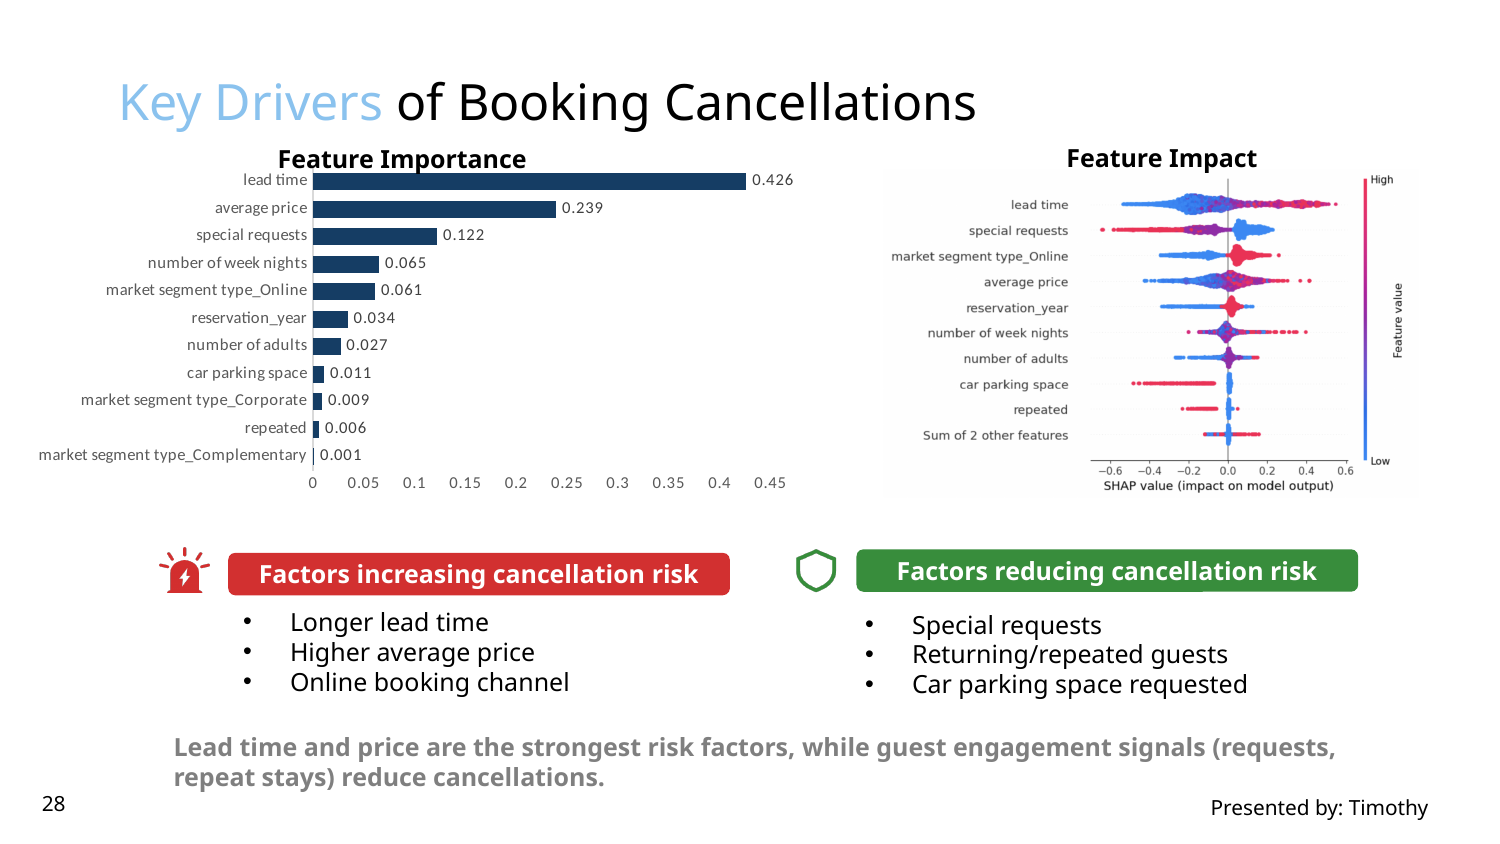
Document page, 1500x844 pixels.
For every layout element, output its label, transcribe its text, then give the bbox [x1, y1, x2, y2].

text_box Key Drivers of Booking Cancellations [103, 22, 1397, 186]
slide_number 28 [26, 782, 90, 827]
text_box Feature Impact [989, 134, 1335, 169]
picture [159, 547, 210, 594]
text_box Presented by: Timothy [1033, 787, 1444, 828]
text_box Feature Importance [262, 136, 609, 160]
text_box Special requests Returning/repeated guests Car parking space requested [850, 601, 1333, 707]
text_box Longer lead time Higher average price Online booking channel [228, 598, 730, 704]
text_box Factors reducing cancellation risk [854, 547, 1360, 594]
text_box Factors increasing cancellation risk [226, 551, 732, 597]
picture [883, 169, 1419, 499]
text_box Lead time and price are the strongest risk factors, while guest engagement signals (requests, repeat stays) reduce cancellations. [158, 723, 1360, 799]
picture [792, 547, 841, 595]
chart [22, 160, 804, 501]
